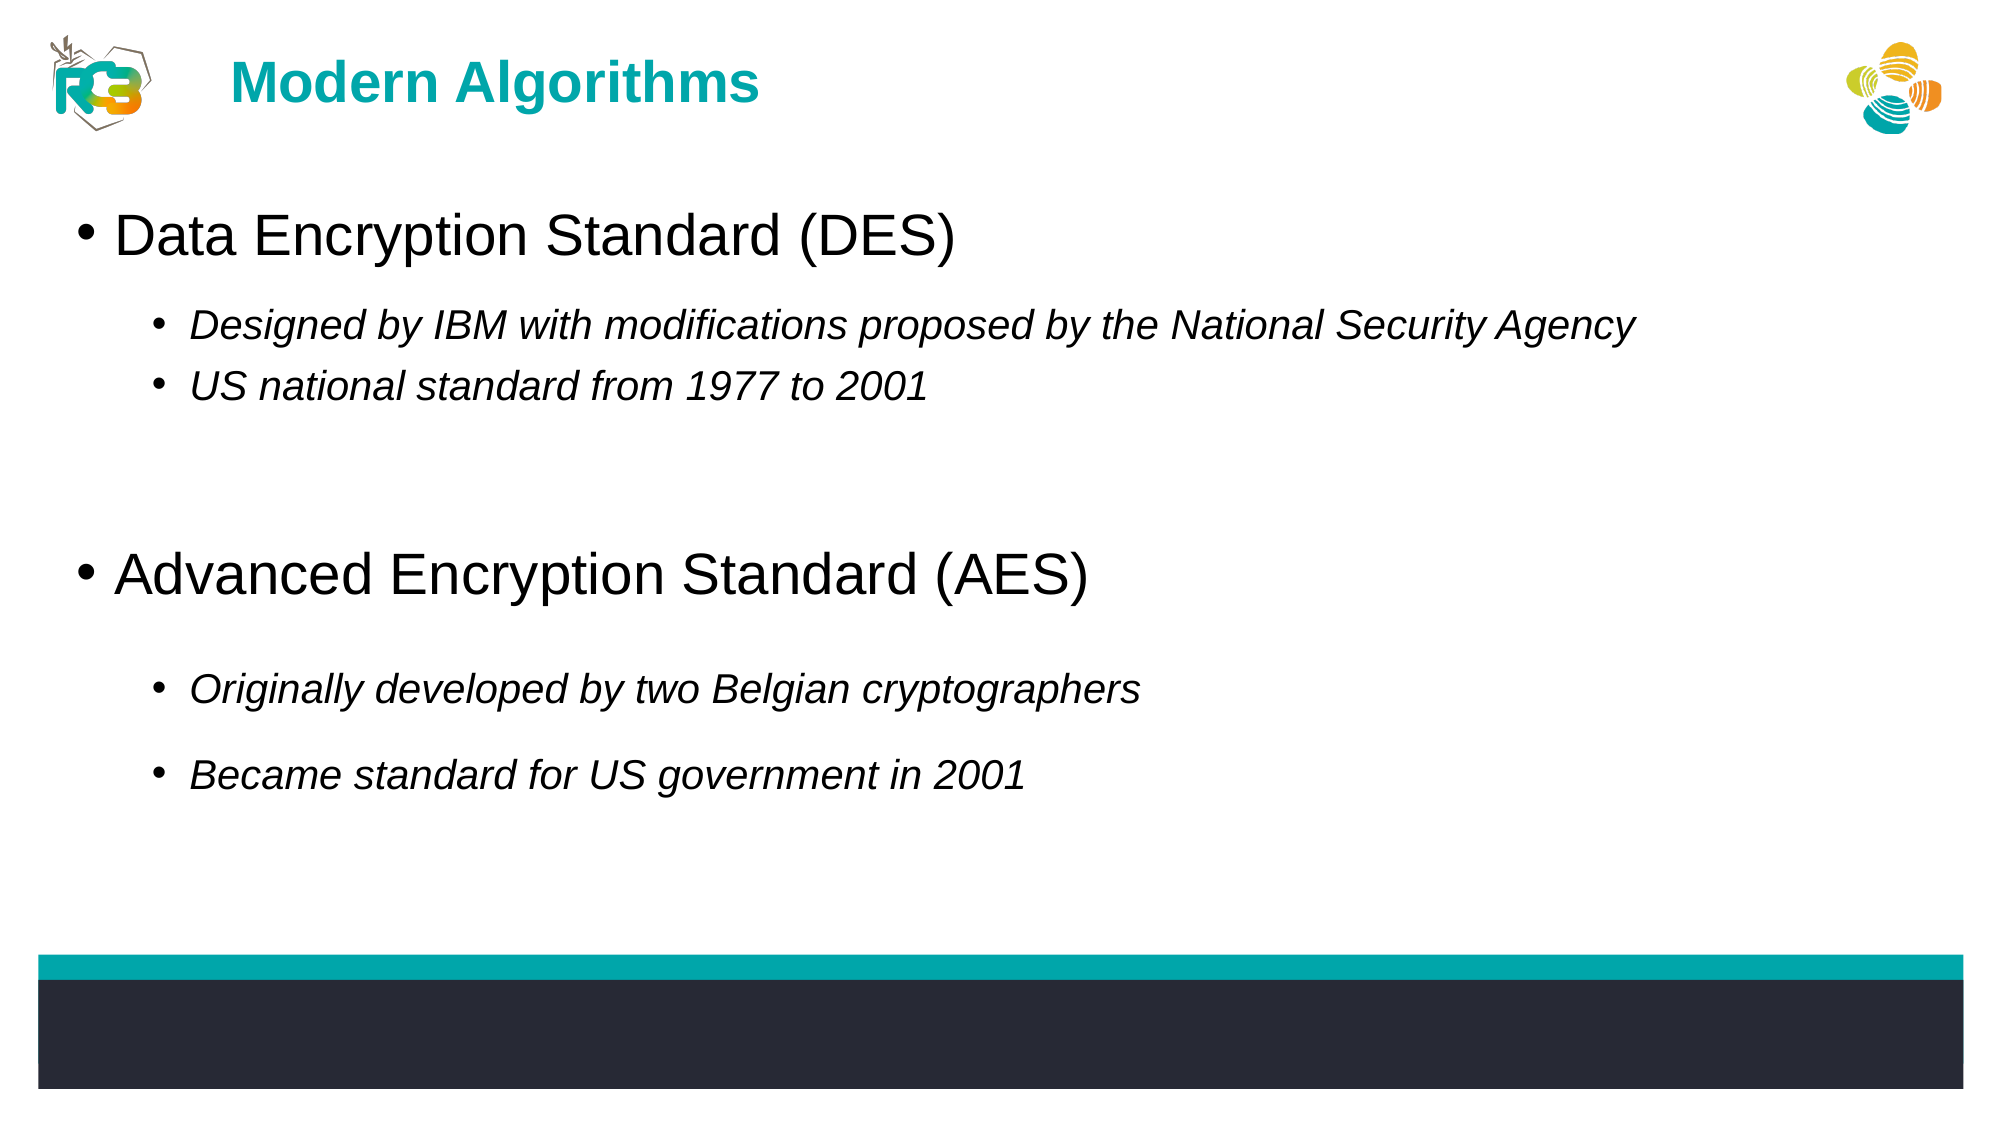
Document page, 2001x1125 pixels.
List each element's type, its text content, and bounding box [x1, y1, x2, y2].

list Data Encryption Standard (DES) Designed by IBM with modifications proposed by the National Security Agency US national standard from 1977 to 2001 Advanced Encryption Standard (AES) Originally developed by two Belgian cryptographers Became standard for US government in 2001 [62, 189, 1938, 898]
picture [50, 32, 152, 134]
list Modern Algorithms [215, 44, 1820, 137]
